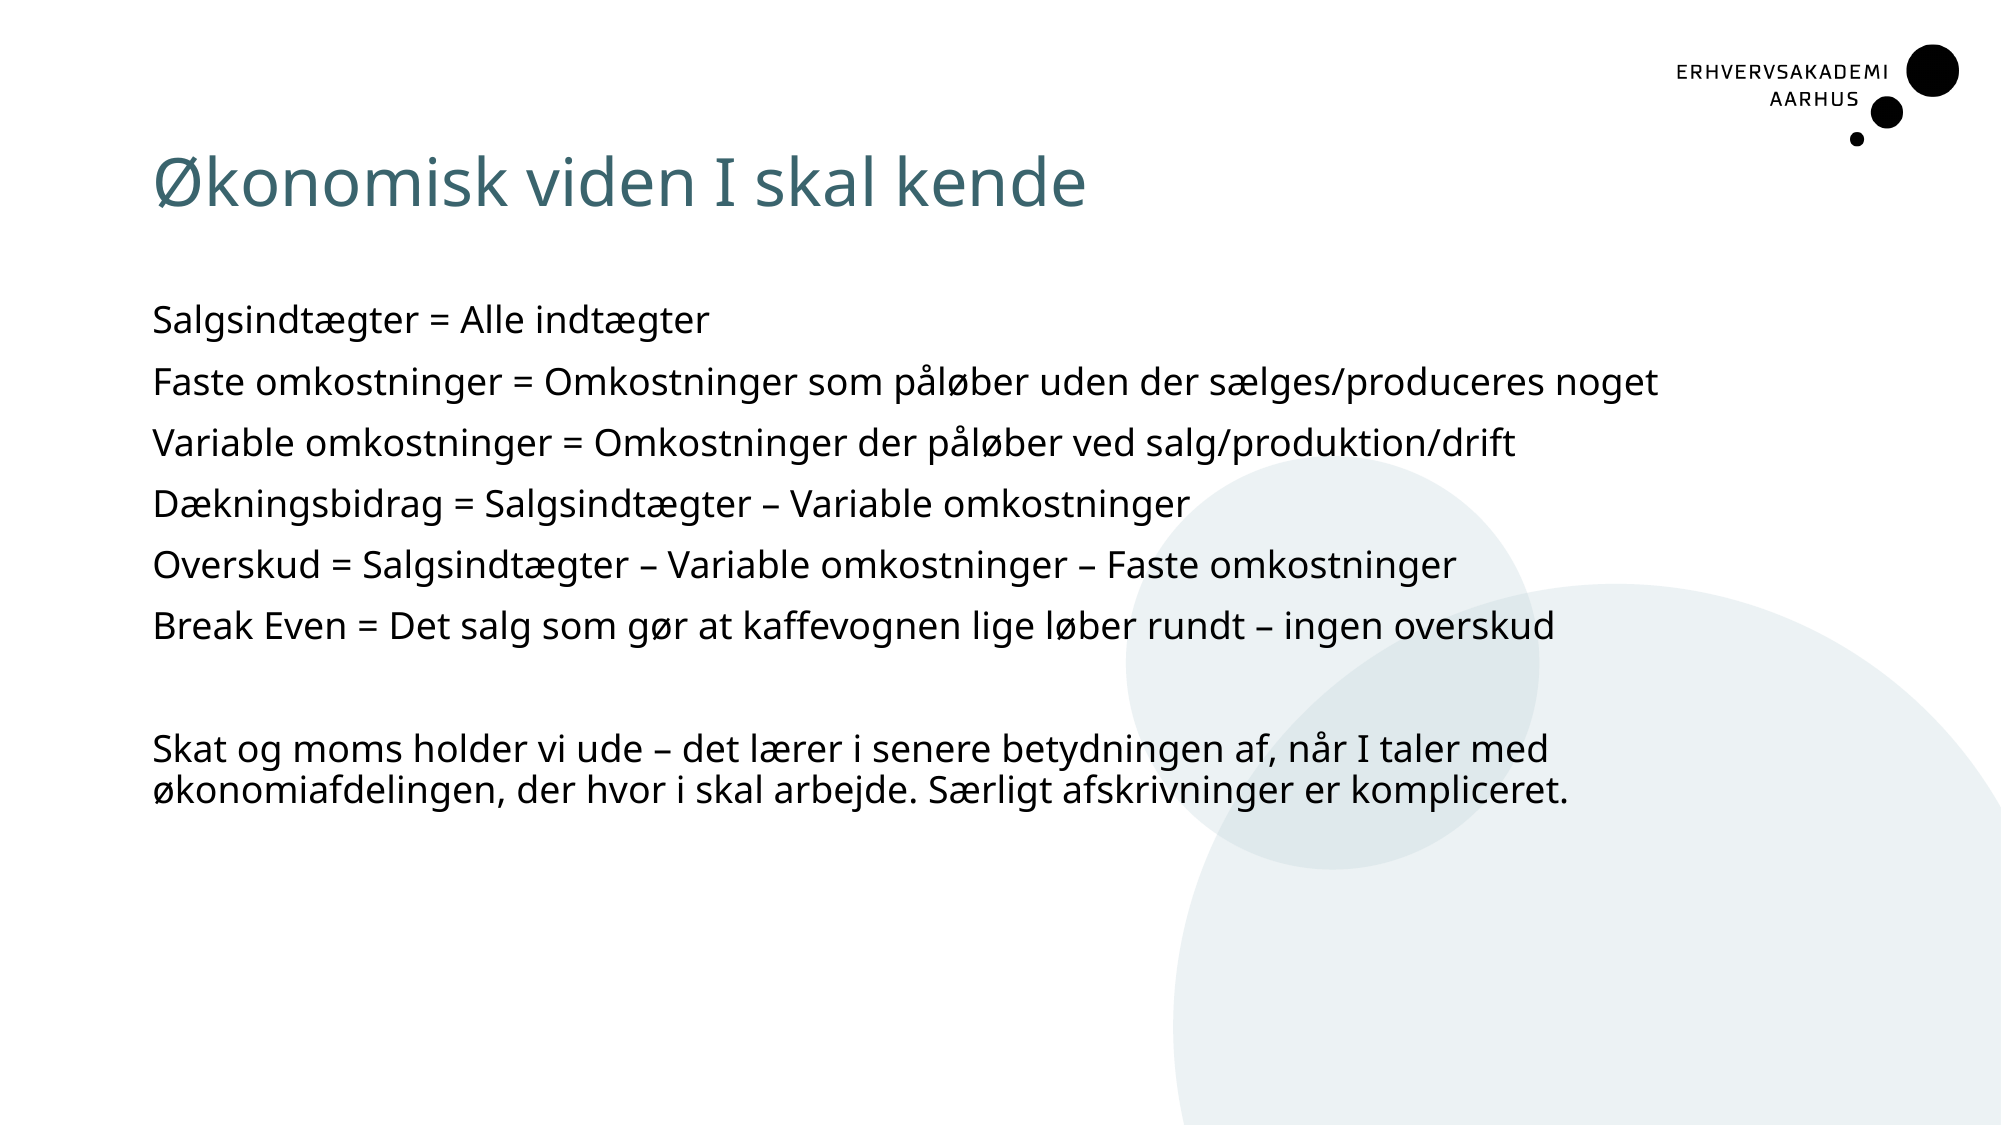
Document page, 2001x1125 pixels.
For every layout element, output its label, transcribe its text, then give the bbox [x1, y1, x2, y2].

picture [1666, 38, 1965, 151]
title Økonomisk viden I skal kende [137, 109, 1863, 261]
list Salgsindtægter = Alle indtægter Faste omkostninger = Omkostninger som påløber uden der sælges/produceres noget Variable omkostninger = Omkostninger der påløber ved salg/produktion/drift Dækningsbidrag = Salgsindtægter – Variable omkostninger Overskud = Salgsindtægter – Variable omkostninger – Faste omkostninger Break Even = Det salg som gør at kaffevognen lige løber rundt – ingen overskud Skat og moms holder vi ude – det lærer i senere betydningen af, når I taler med økonomiafdelingen, der hvor i skal arbejde. Særligt afskrivninger er kompliceret. [137, 293, 1863, 1016]
